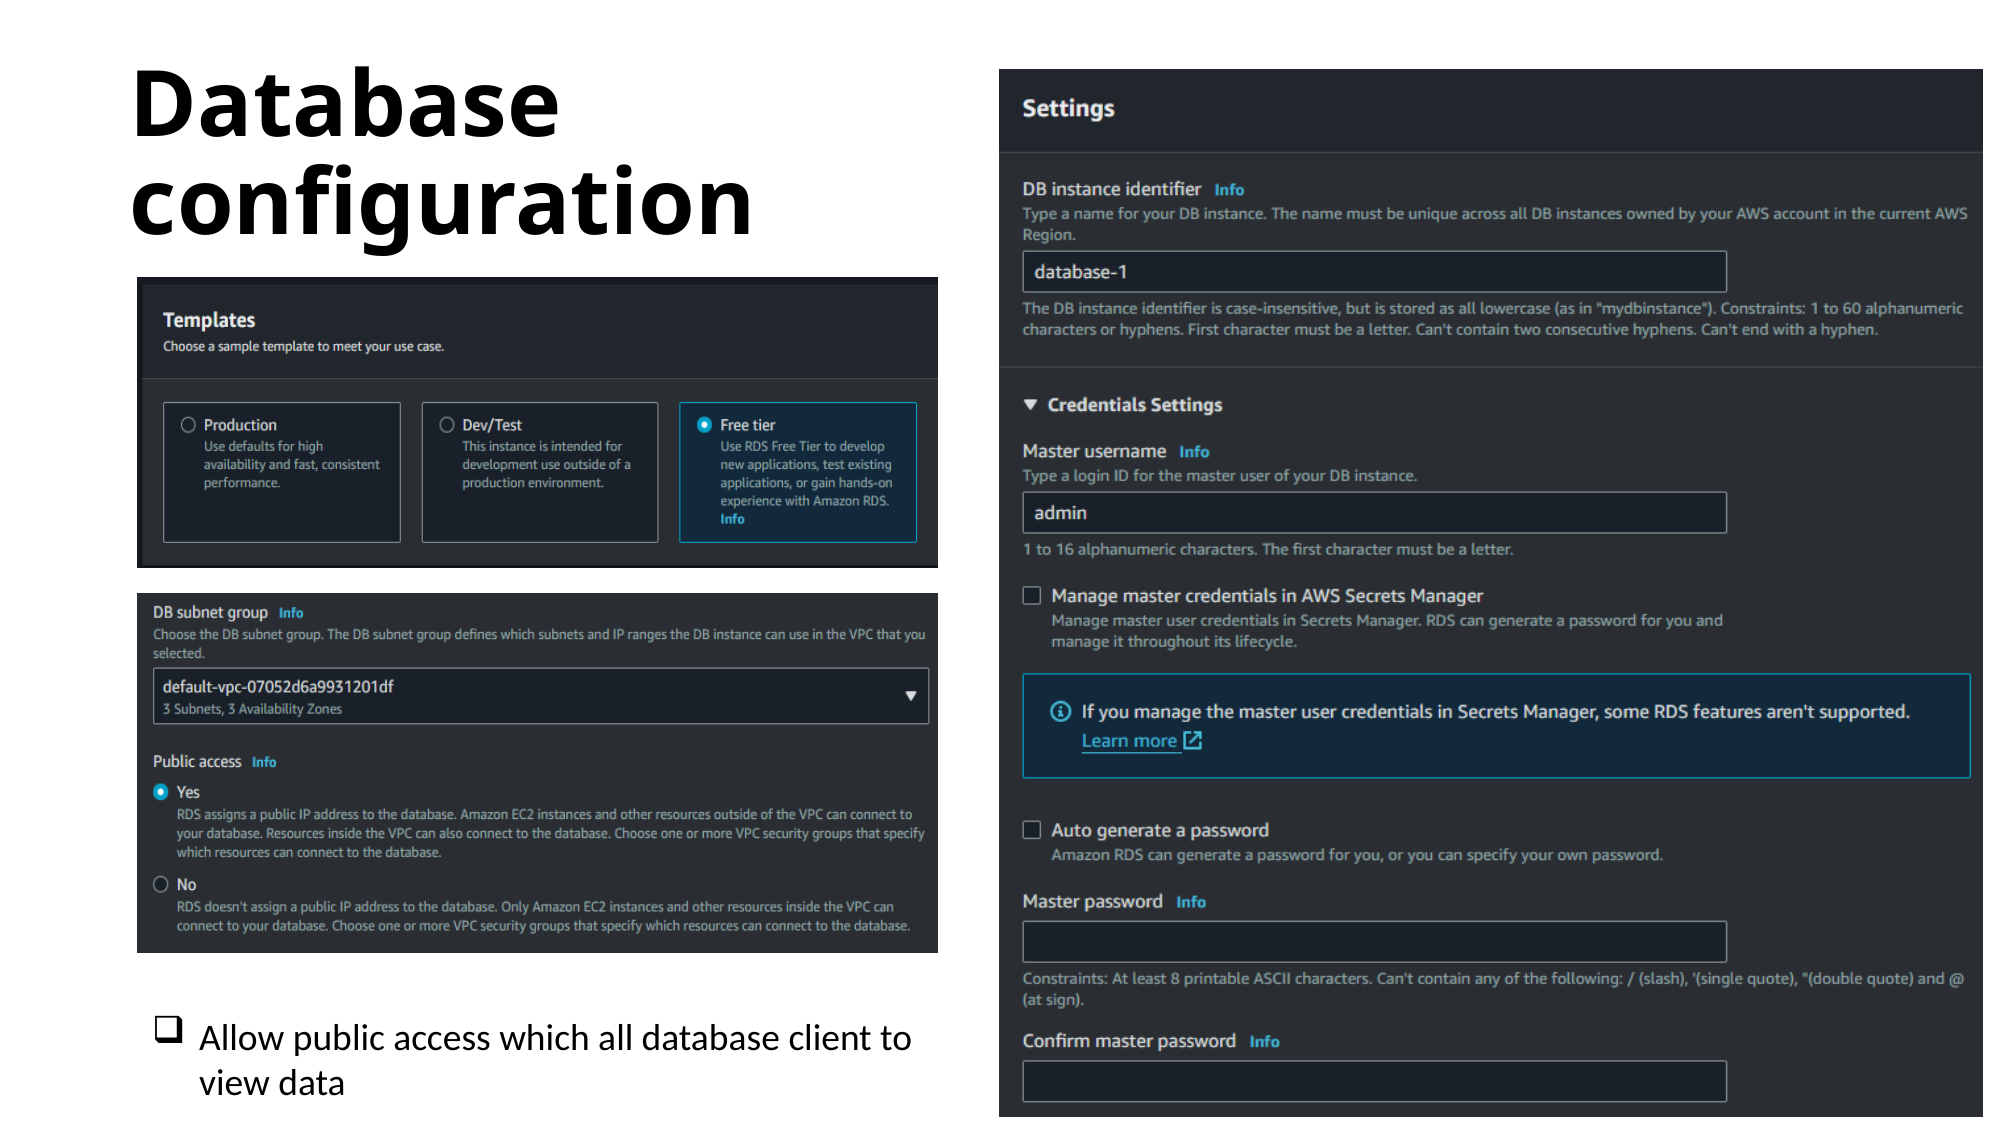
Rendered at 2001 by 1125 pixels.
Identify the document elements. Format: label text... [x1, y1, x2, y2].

picture [137, 593, 938, 953]
picture [137, 277, 938, 569]
title Database configuration [115, 59, 1056, 253]
text_box Allow public access which all database client to view data [137, 1005, 938, 1110]
picture [999, 69, 1983, 1117]
